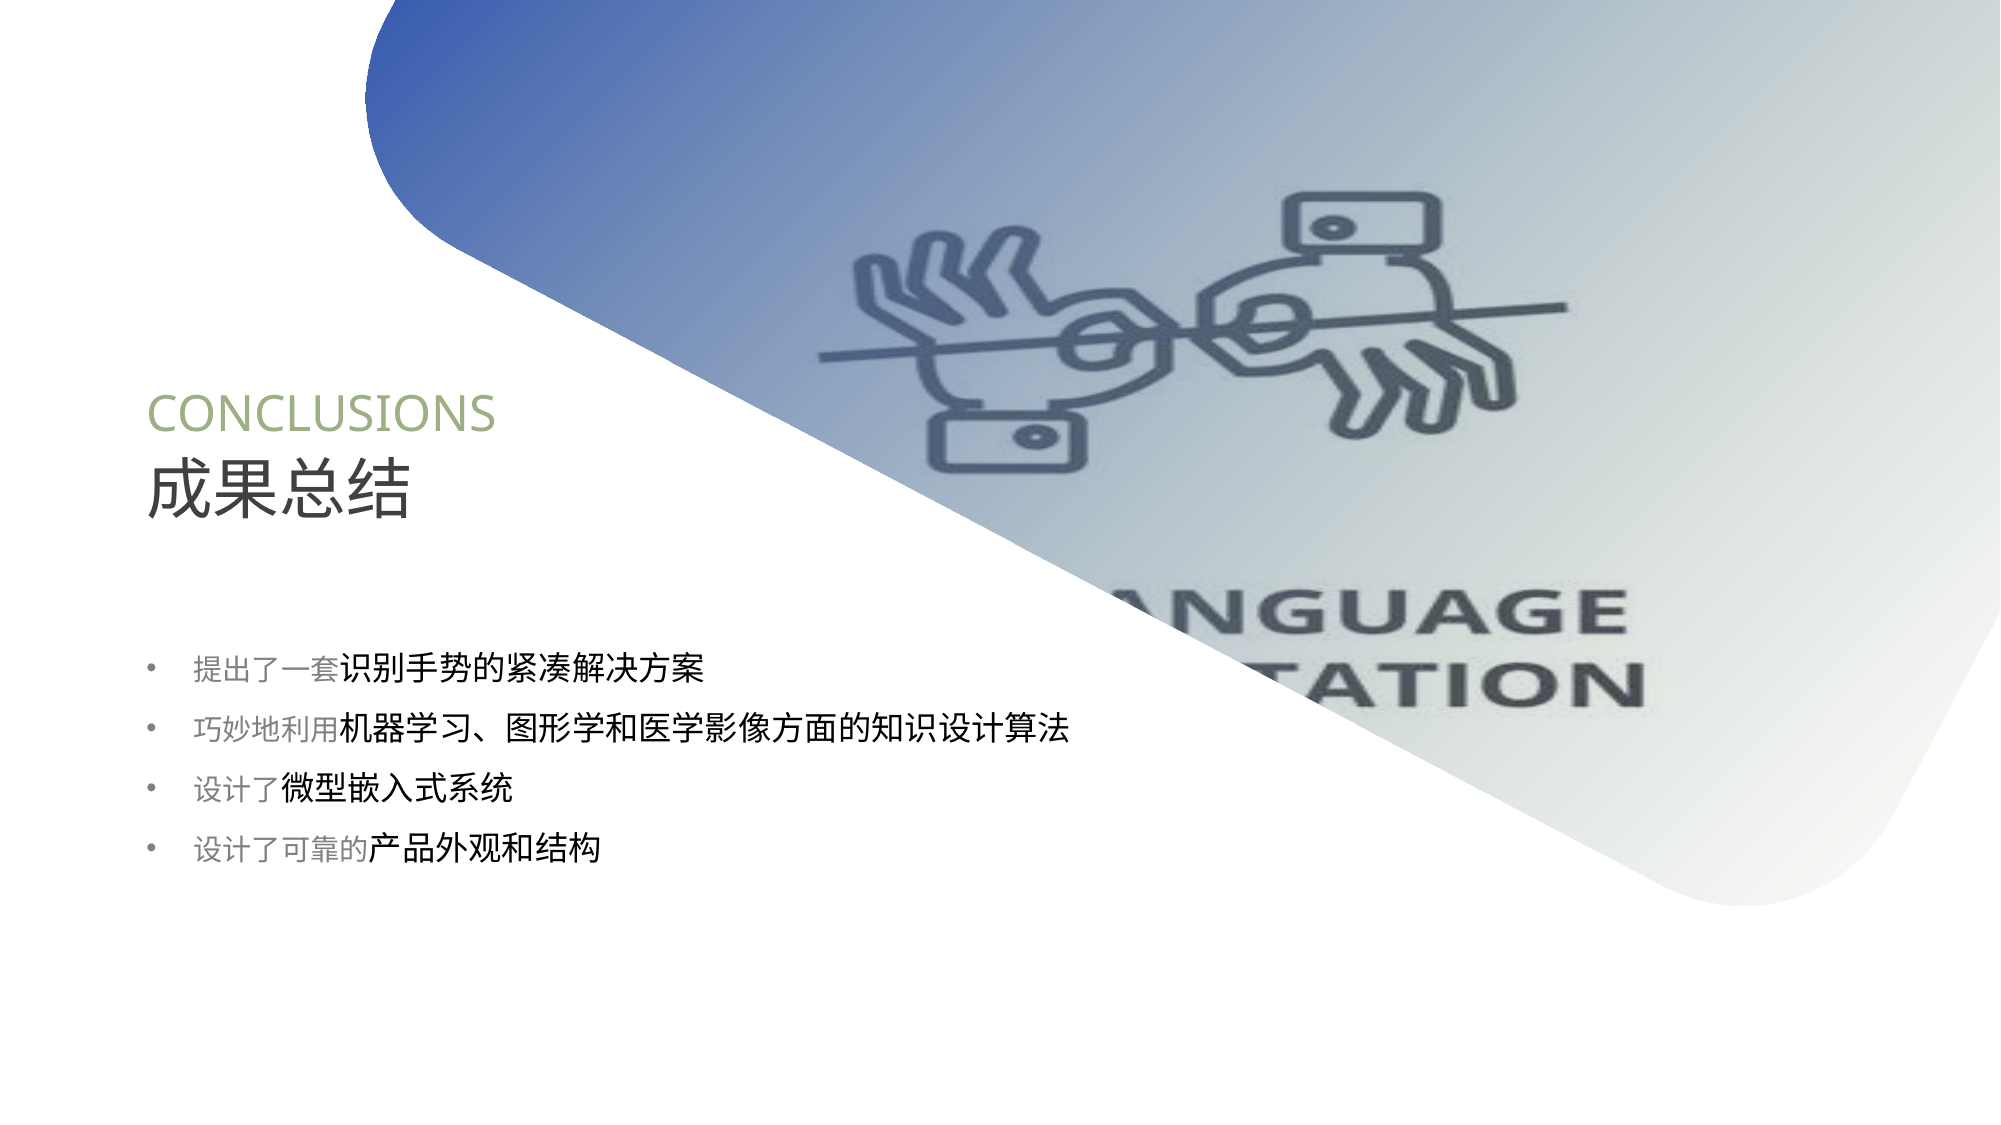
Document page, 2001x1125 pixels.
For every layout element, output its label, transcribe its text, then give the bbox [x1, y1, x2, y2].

text_box 提出了一套识别手势的紧凑解决方案 巧妙地利用机器学习、图形学和医学影像方面的知识设计算法 设计了微型嵌入式系统 设计了可靠的产品外观和结构 [131, 619, 1158, 875]
text_box [364, 0, 2000, 907]
text_box 成果总结 [131, 439, 429, 535]
text_box CONCLUSIONS [131, 373, 654, 425]
